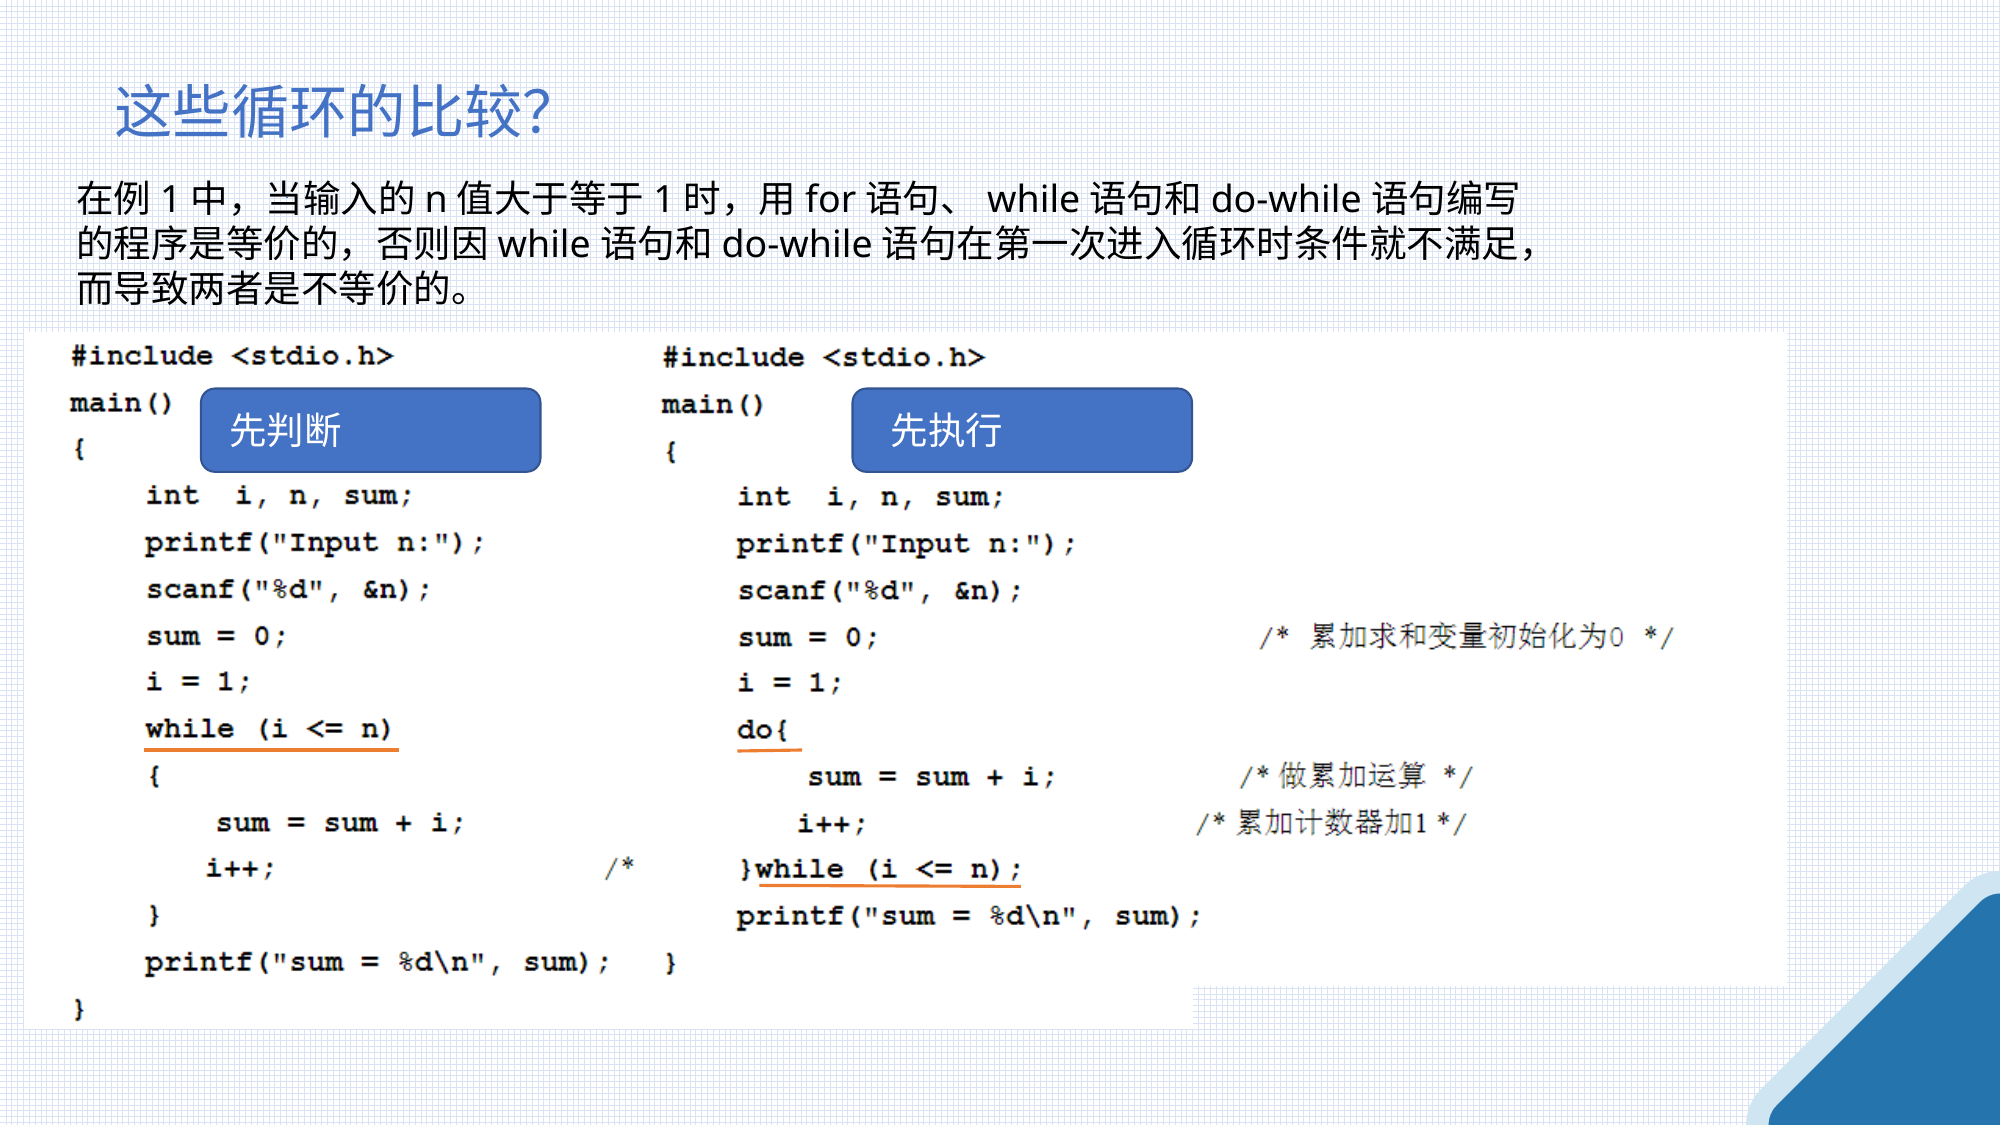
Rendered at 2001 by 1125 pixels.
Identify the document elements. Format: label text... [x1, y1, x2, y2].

text_box 在例1中，当输入的n值大于等于1时，用for语句、while语句和do-while语句编写的程序是等价的，否则因while语句和do-while语句在第一次进入循环时条件就不满足，而导致两者是不等价的。 [61, 167, 1544, 317]
text_box 这些循环的比较？ [99, 67, 1055, 153]
text_box [1756, 881, 2000, 1125]
picture [24, 332, 1787, 1029]
